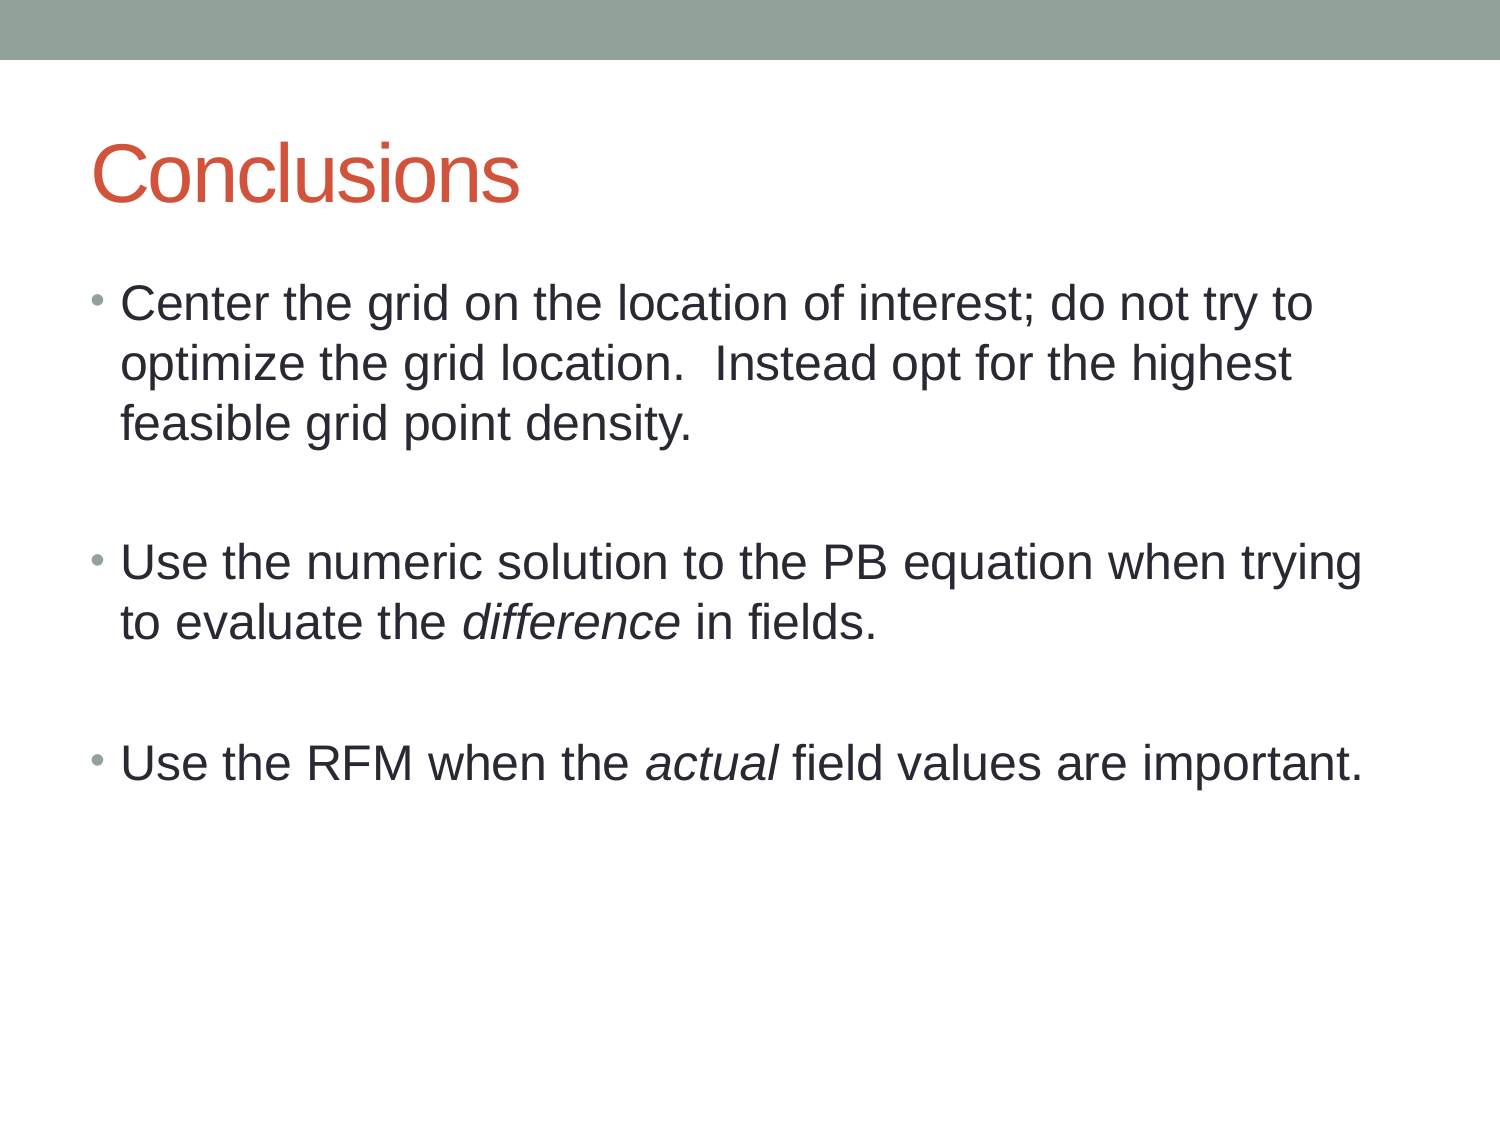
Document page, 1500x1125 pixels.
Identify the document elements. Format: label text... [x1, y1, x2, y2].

list Center the grid on the location of interest; do not try to optimize the grid location. Instead opt for the highest feasible grid point density. Use the numeric solution to the PB equation when trying to evaluate the difference in fields. Use the RFM when the actual field values are important. [75, 262, 1425, 1063]
title Conclusions [75, 87, 1425, 250]
